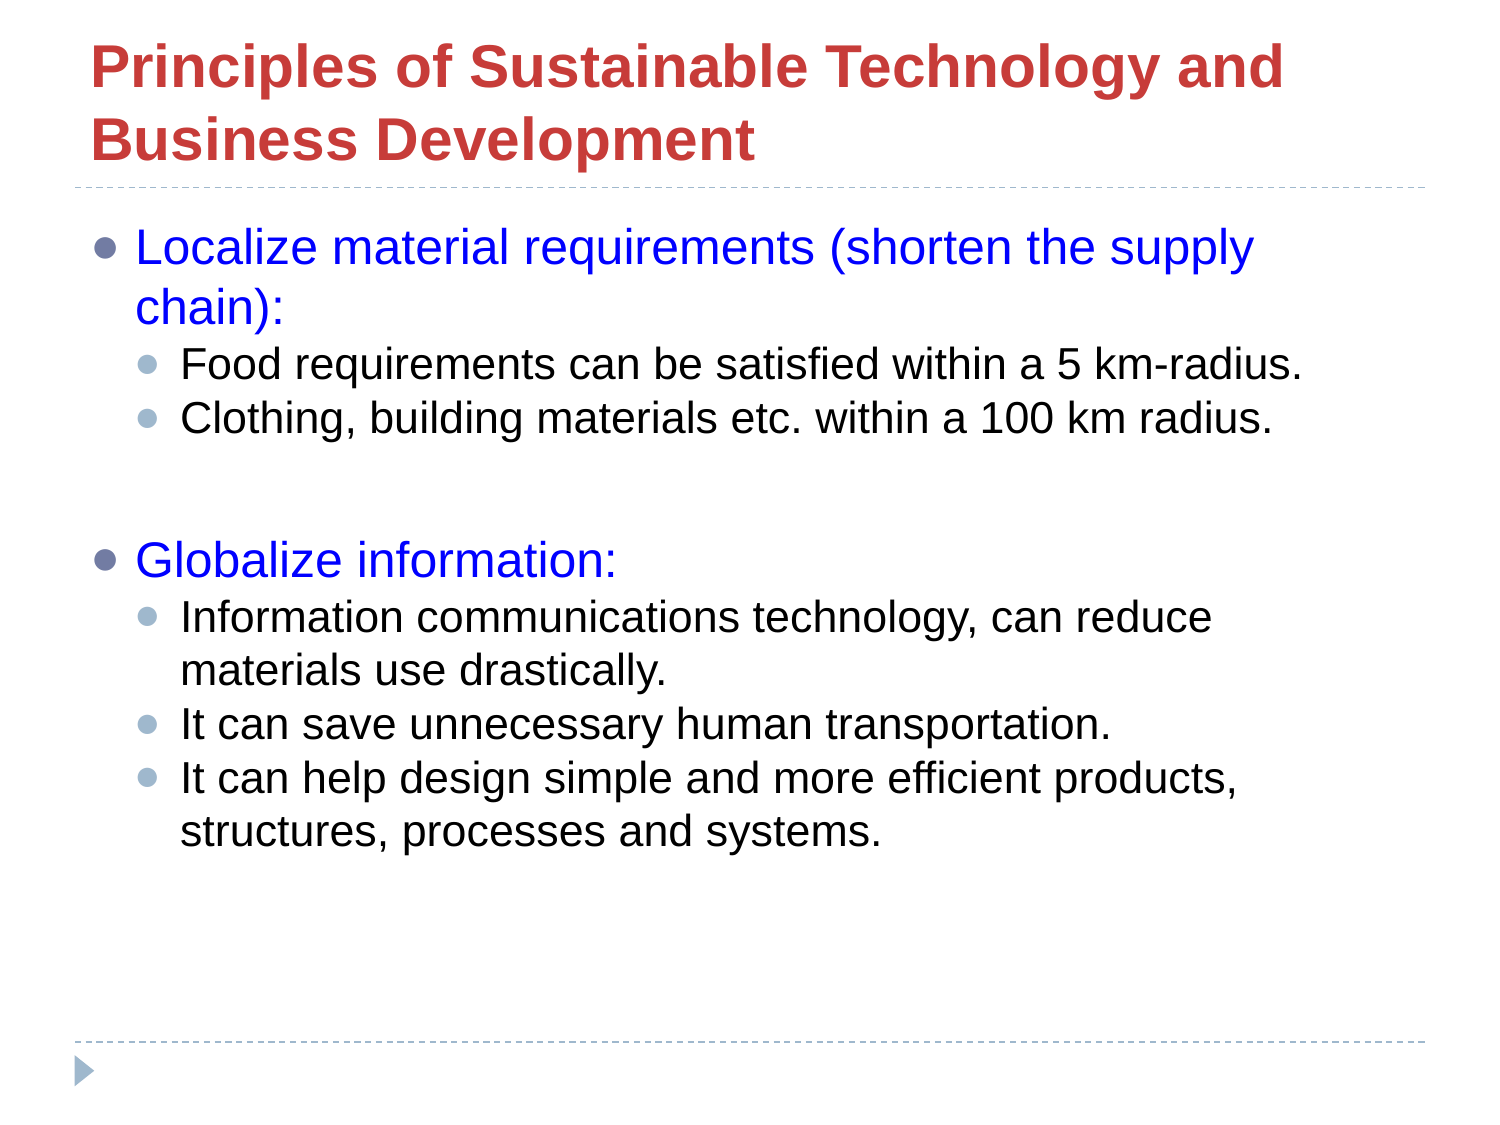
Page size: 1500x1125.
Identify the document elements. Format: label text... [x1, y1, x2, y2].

list Localize material requirements (shorten the supply chain): Food requirements can be satisfied within a 5 km-radius. Clothing, building materials etc. within a 100 km radius. Globalize information: Information communications technology, can reduce materials use drastically. It can save unnecessary human transportation. It can help design simple and more efficient products, structures, processes and systems. [75, 200, 1425, 1010]
title Principles of Sustainable Technology and Business Development [75, 24, 1425, 188]
